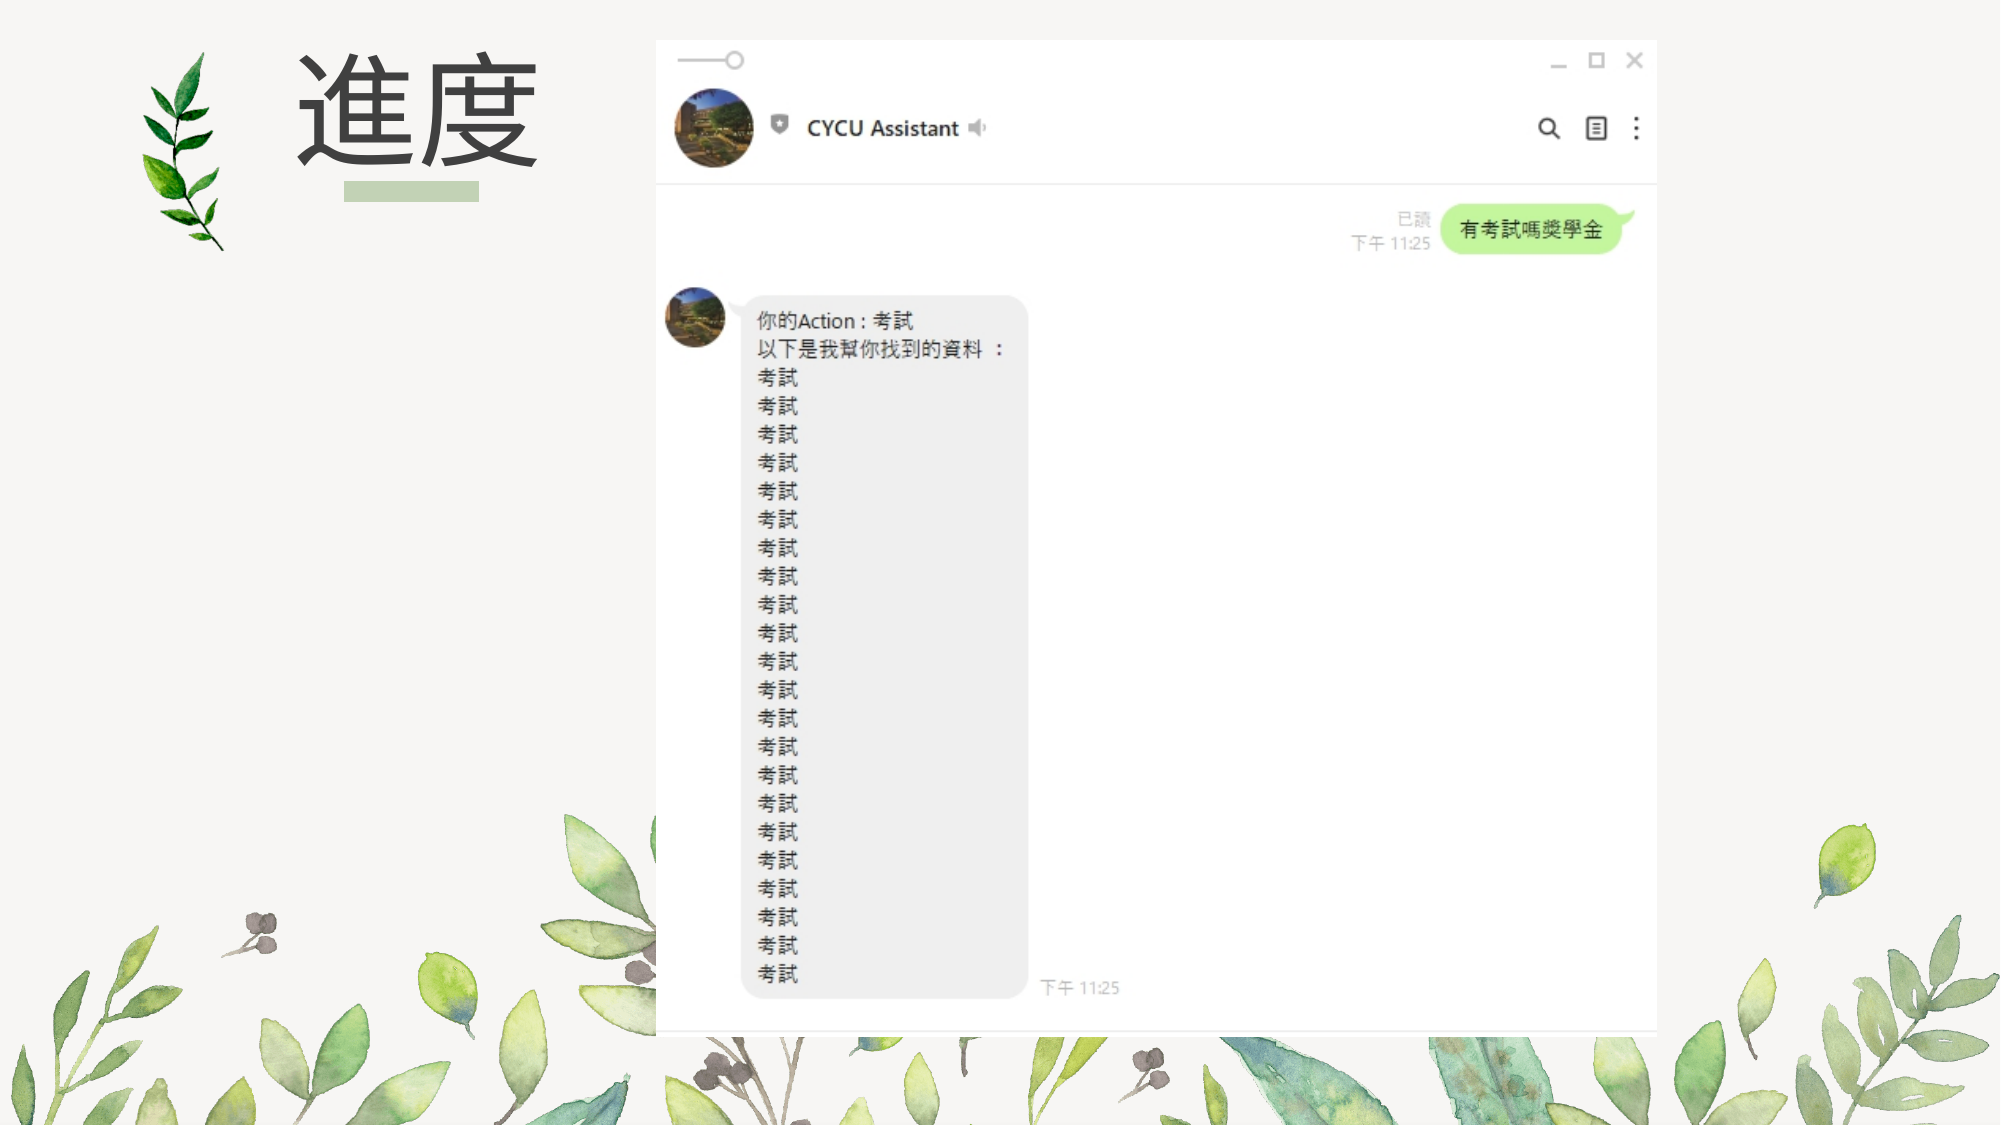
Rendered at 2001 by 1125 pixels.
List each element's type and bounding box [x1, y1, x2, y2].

text_box [230, 25, 604, 192]
picture [0, 0, 2001, 1125]
